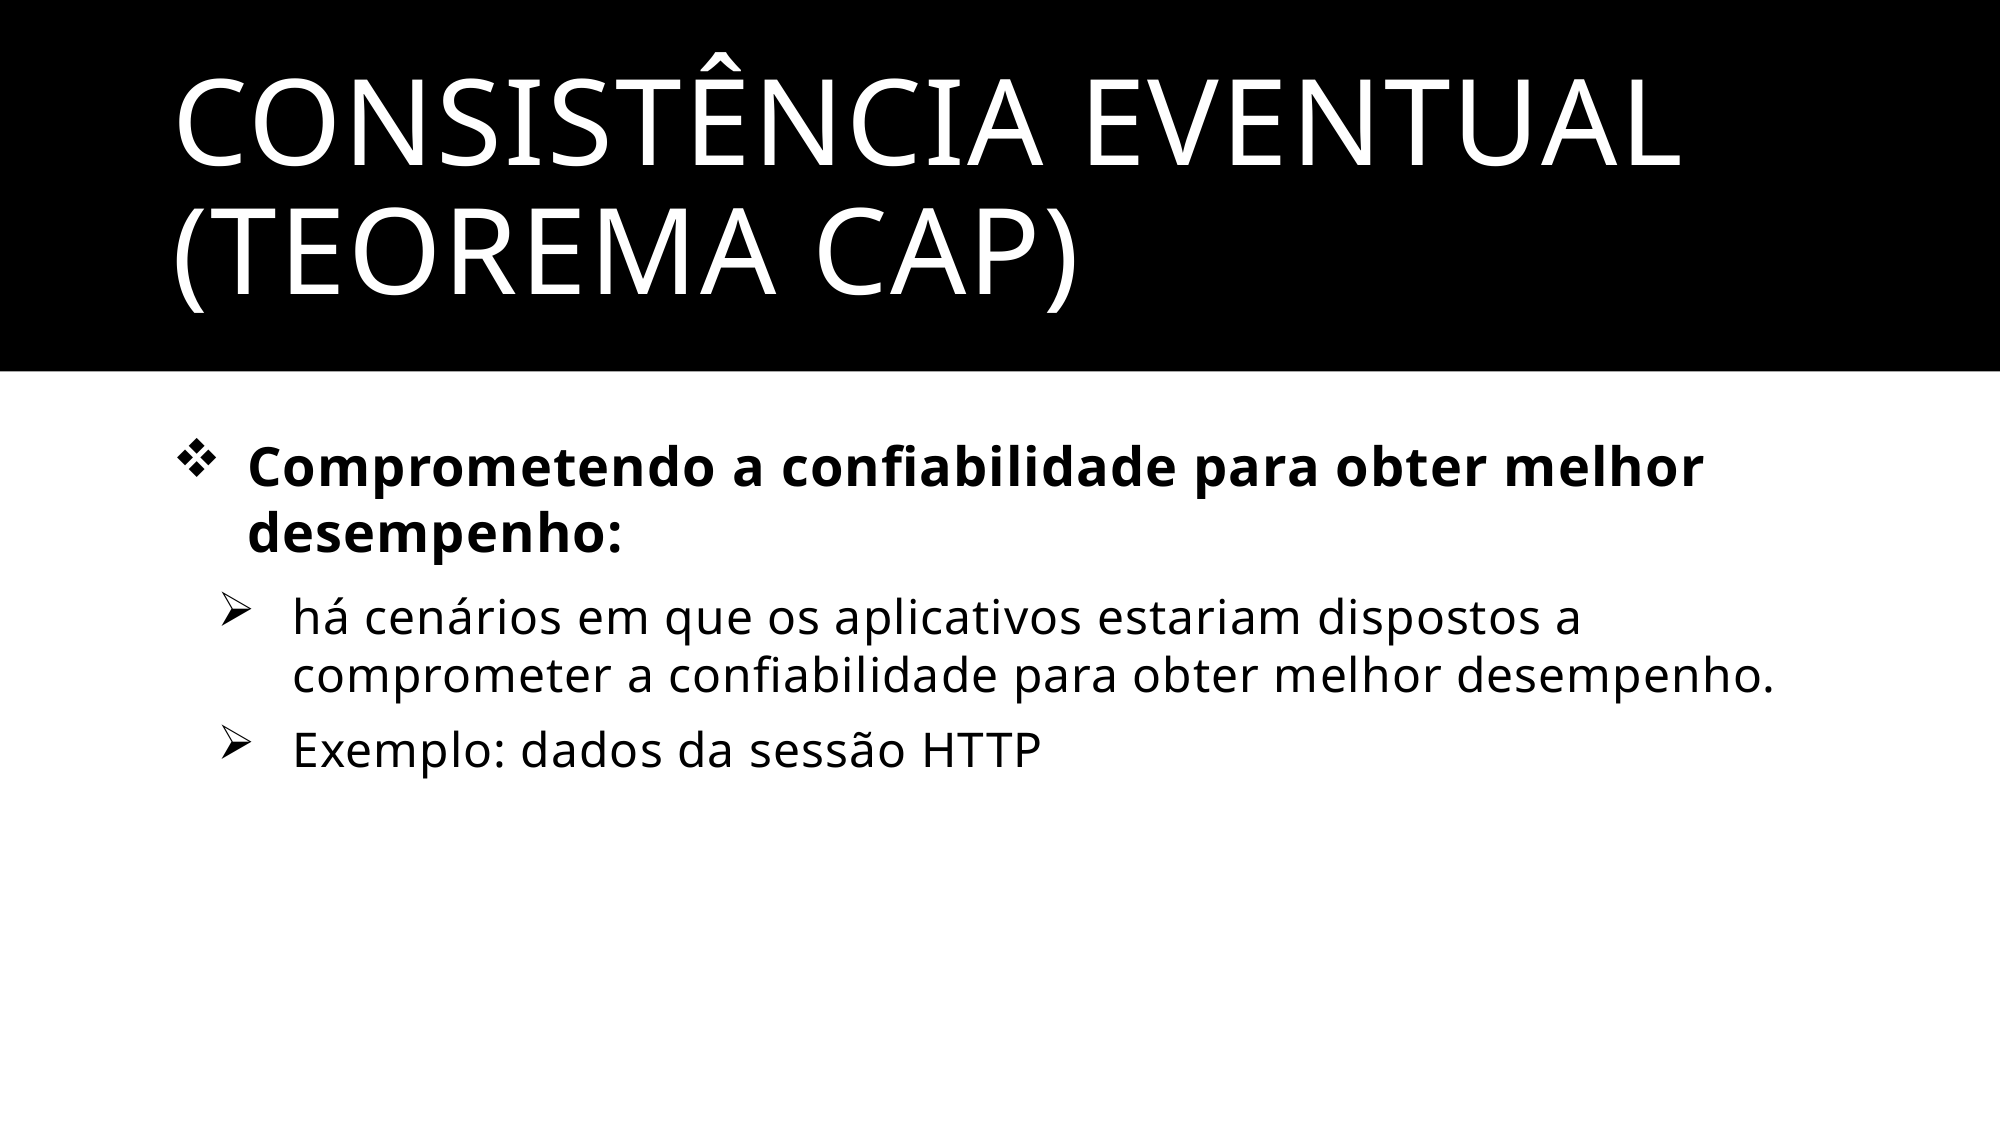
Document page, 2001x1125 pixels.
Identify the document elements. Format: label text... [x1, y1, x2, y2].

list Comprometendo a confiabilidade para obter melhor desempenho: há cenários em que os aplicativos estariam dispostos a comprometer a confiabilidade para obter melhor desempenho. Exemplo: dados da sessão HTTP [157, 424, 1842, 1014]
title Consistência eventual (teorema CAP) [157, 52, 1842, 332]
